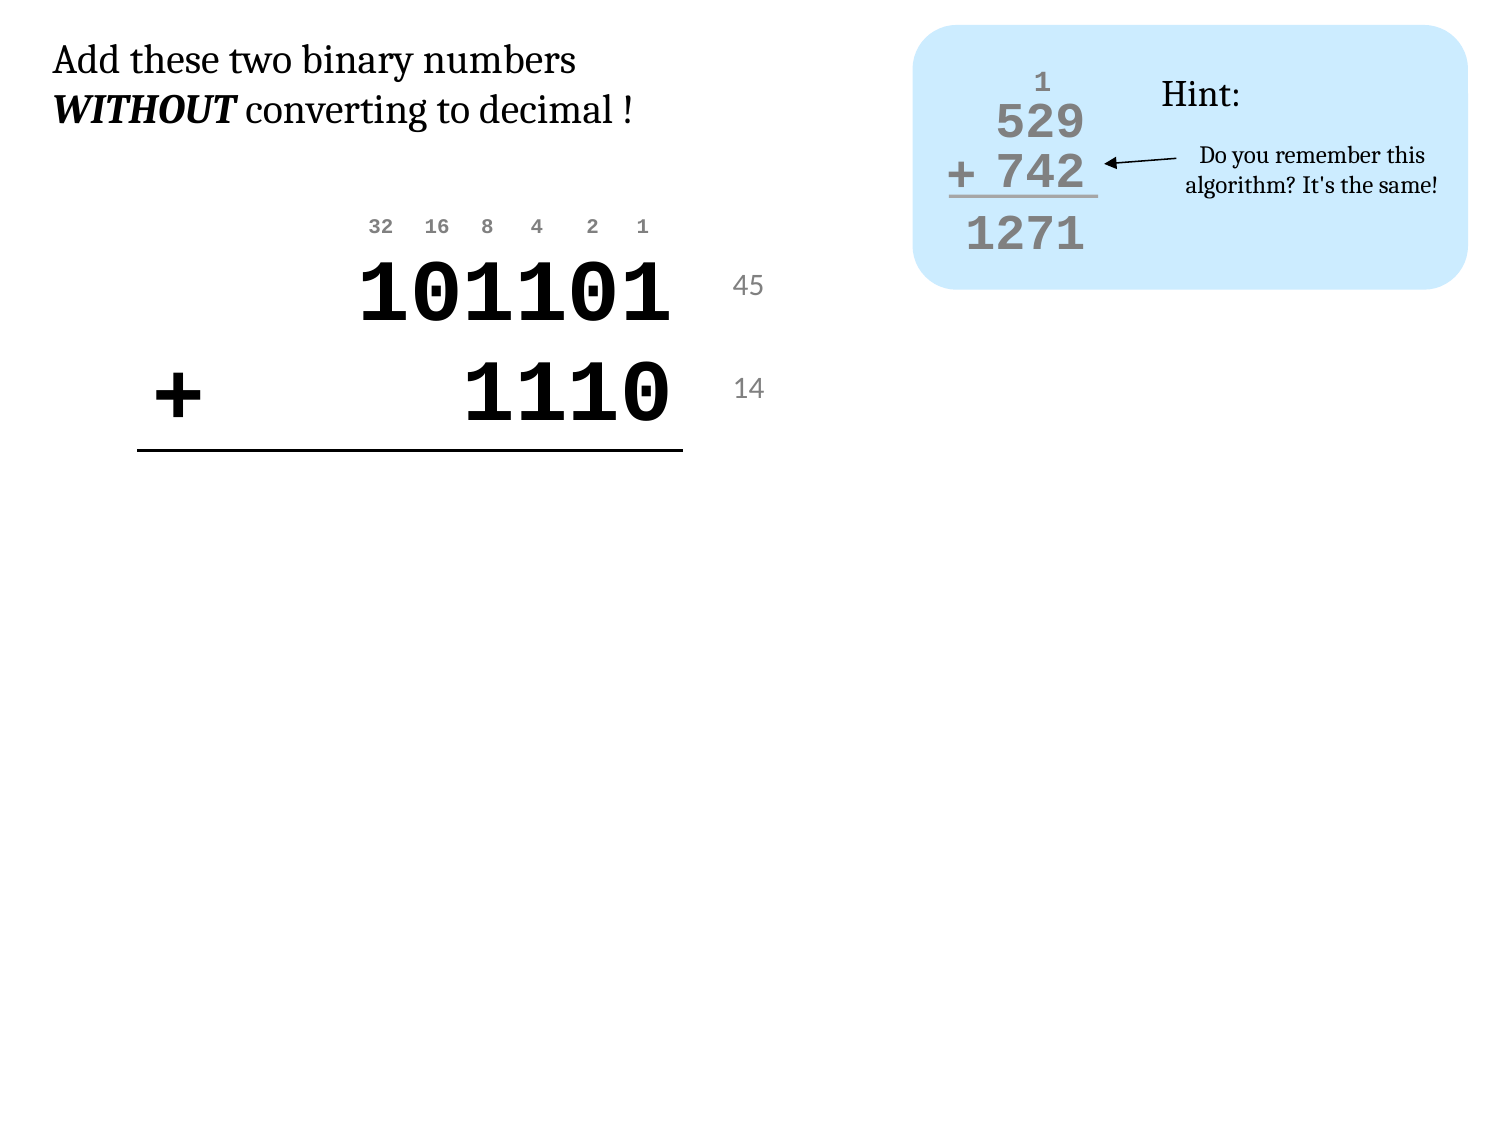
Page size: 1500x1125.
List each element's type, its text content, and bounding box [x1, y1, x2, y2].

text_box 45 [717, 256, 956, 309]
text_box 1 [1018, 54, 1067, 105]
text_box + [931, 134, 992, 209]
text_box [912, 24, 1469, 290]
text_box 14 [717, 359, 956, 412]
text_box 529 [975, 80, 1100, 129]
text_box 16 [409, 204, 465, 245]
text_box [1104, 156, 1177, 170]
text_box 8 [466, 204, 509, 245]
text_box 2 [571, 204, 614, 245]
text_box 4 [515, 204, 559, 245]
text_box Add these two binary numbers WITHOUT converting to decimal ! [37, 24, 725, 140]
text_box Hint: [1146, 61, 1335, 121]
text_box 1271 [912, 192, 1100, 268]
text_box 742 [975, 129, 1100, 192]
text_box Do you remember this algorithm? It's the same! [1162, 131, 1463, 207]
text_box + [138, 329, 221, 449]
text_box 32 [353, 204, 409, 245]
text_box 101101 [317, 225, 688, 346]
text_box 1110 [437, 325, 688, 446]
text_box 1 [621, 204, 664, 245]
